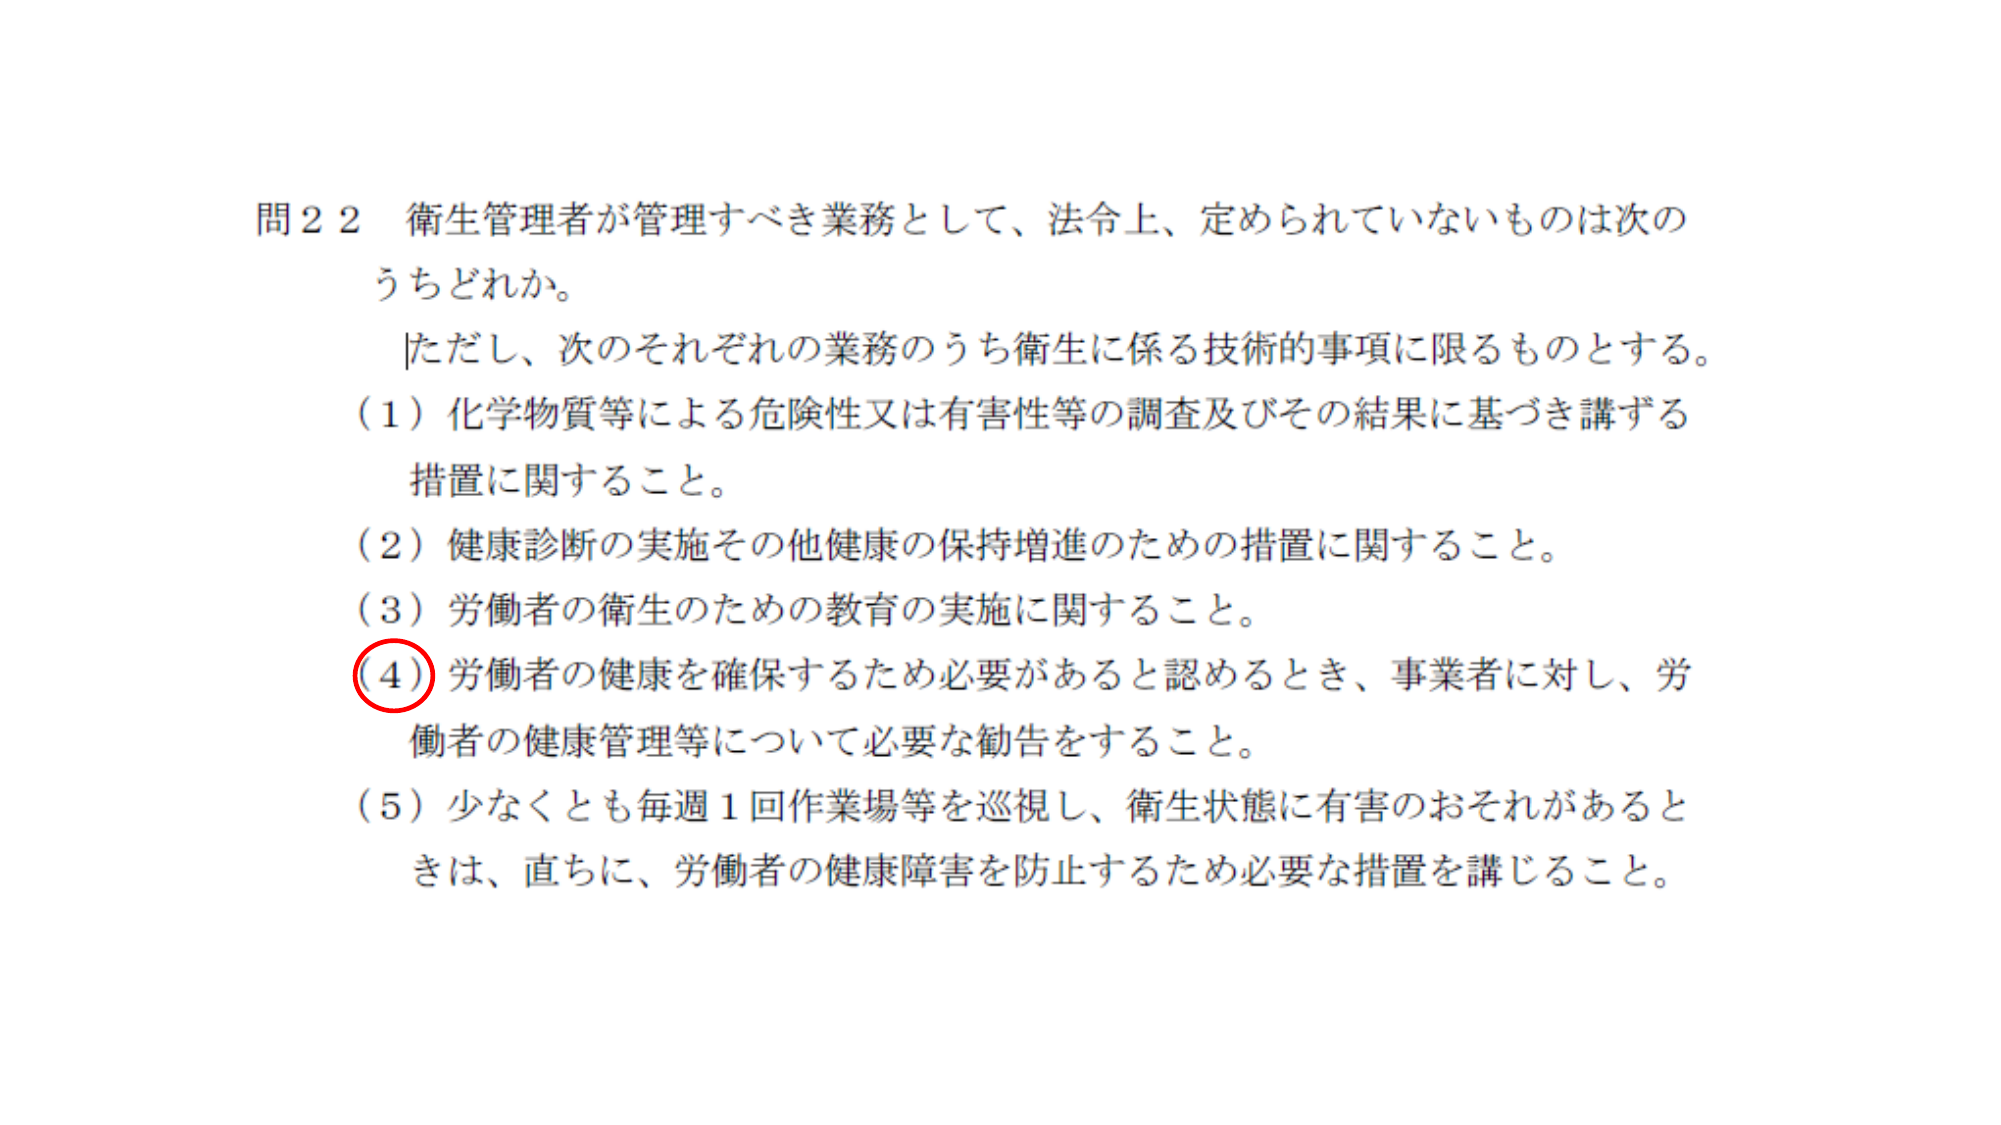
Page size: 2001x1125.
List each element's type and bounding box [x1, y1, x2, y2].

picture [234, 190, 1730, 904]
